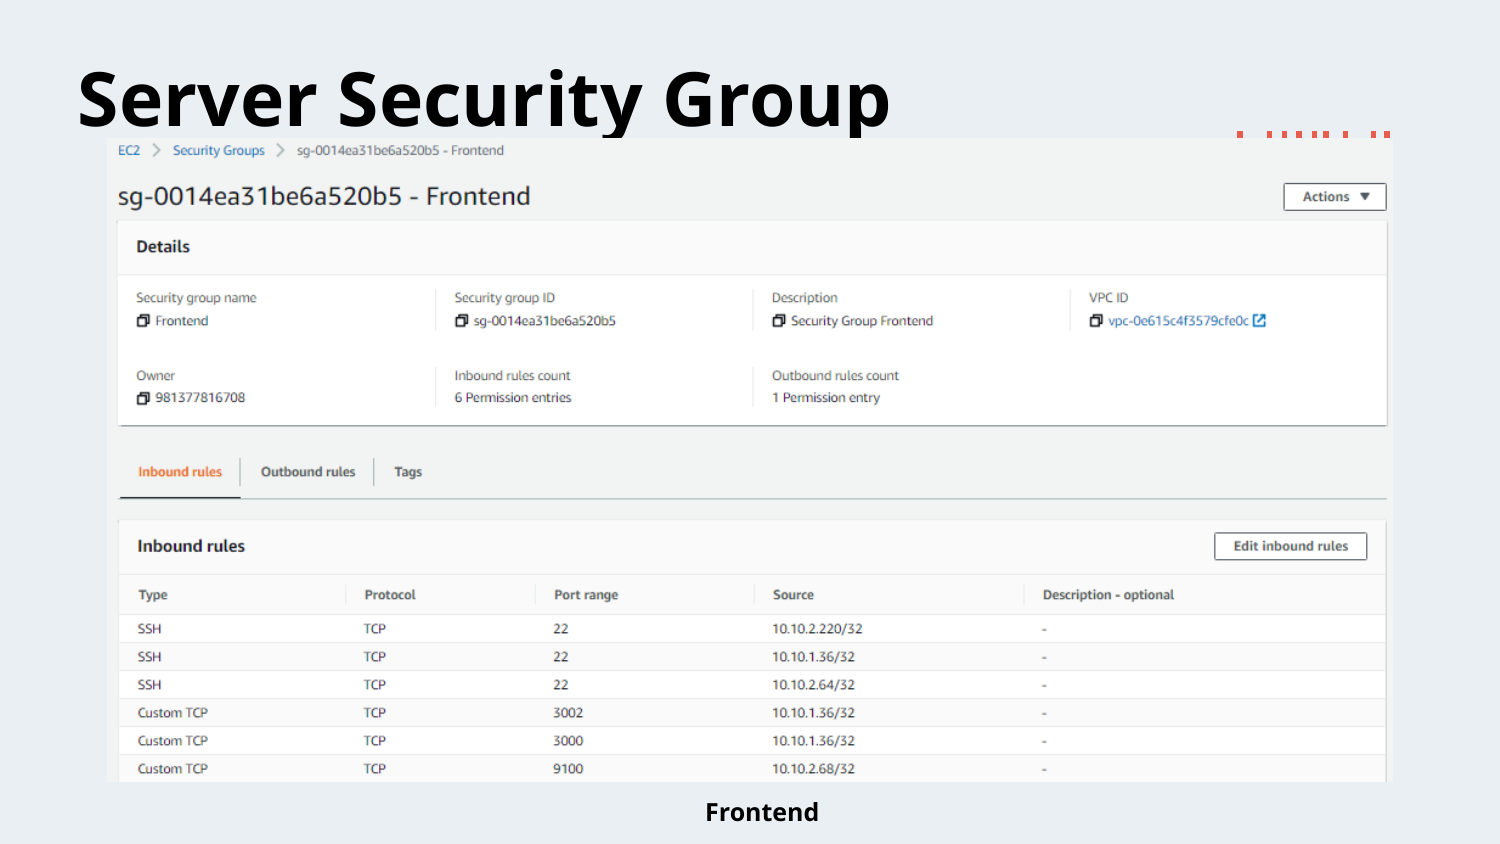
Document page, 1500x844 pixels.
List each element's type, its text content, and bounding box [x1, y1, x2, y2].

title Server Security Group [62, 36, 1336, 137]
picture [106, 138, 1393, 782]
text_box Frontend [486, 790, 1016, 842]
